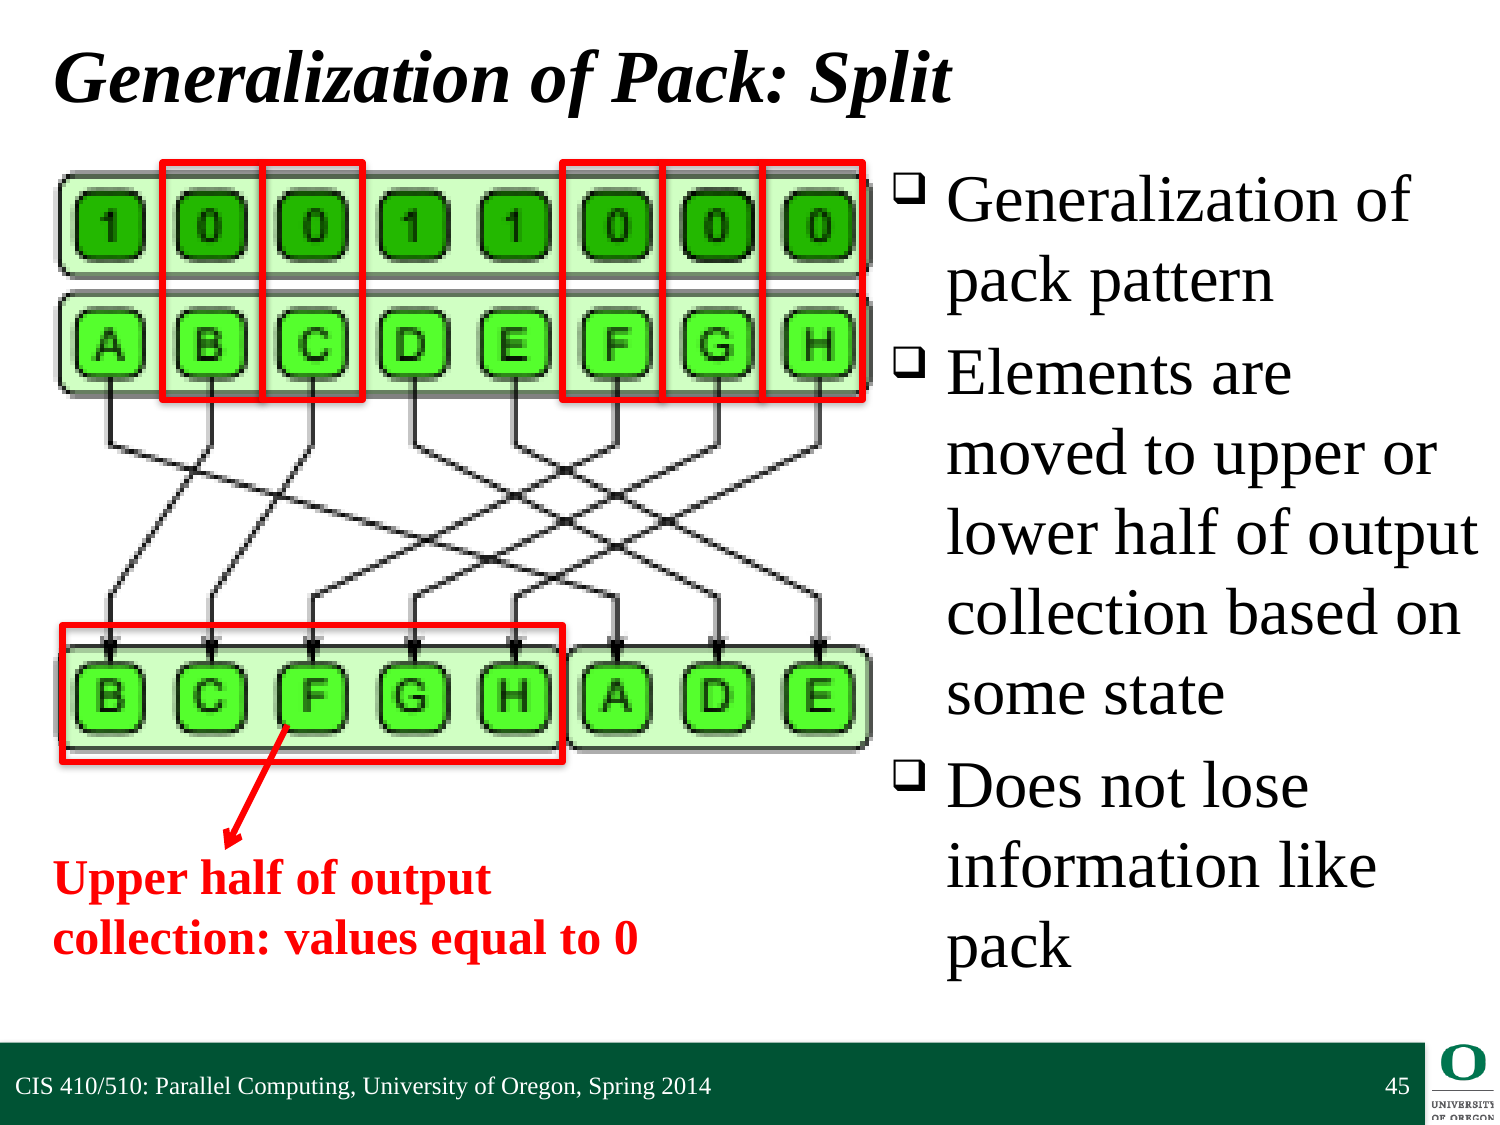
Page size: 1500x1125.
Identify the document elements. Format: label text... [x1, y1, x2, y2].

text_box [224, 724, 288, 851]
slide_number 45 [1074, 1044, 1425, 1125]
picture [37, 149, 891, 772]
list Generalization of pack pattern Elements are moved to upper or lower half of output collection based on some state Does not lose information like pack [875, 147, 1500, 1046]
title Generalization of Pack: Split [39, 0, 1500, 145]
footer CIS 410/510: Parallel Computing, University of Oregon, Spring 2014 [0, 1044, 988, 1125]
text_box Upper half of output collection: values equal to 0 [37, 837, 675, 973]
